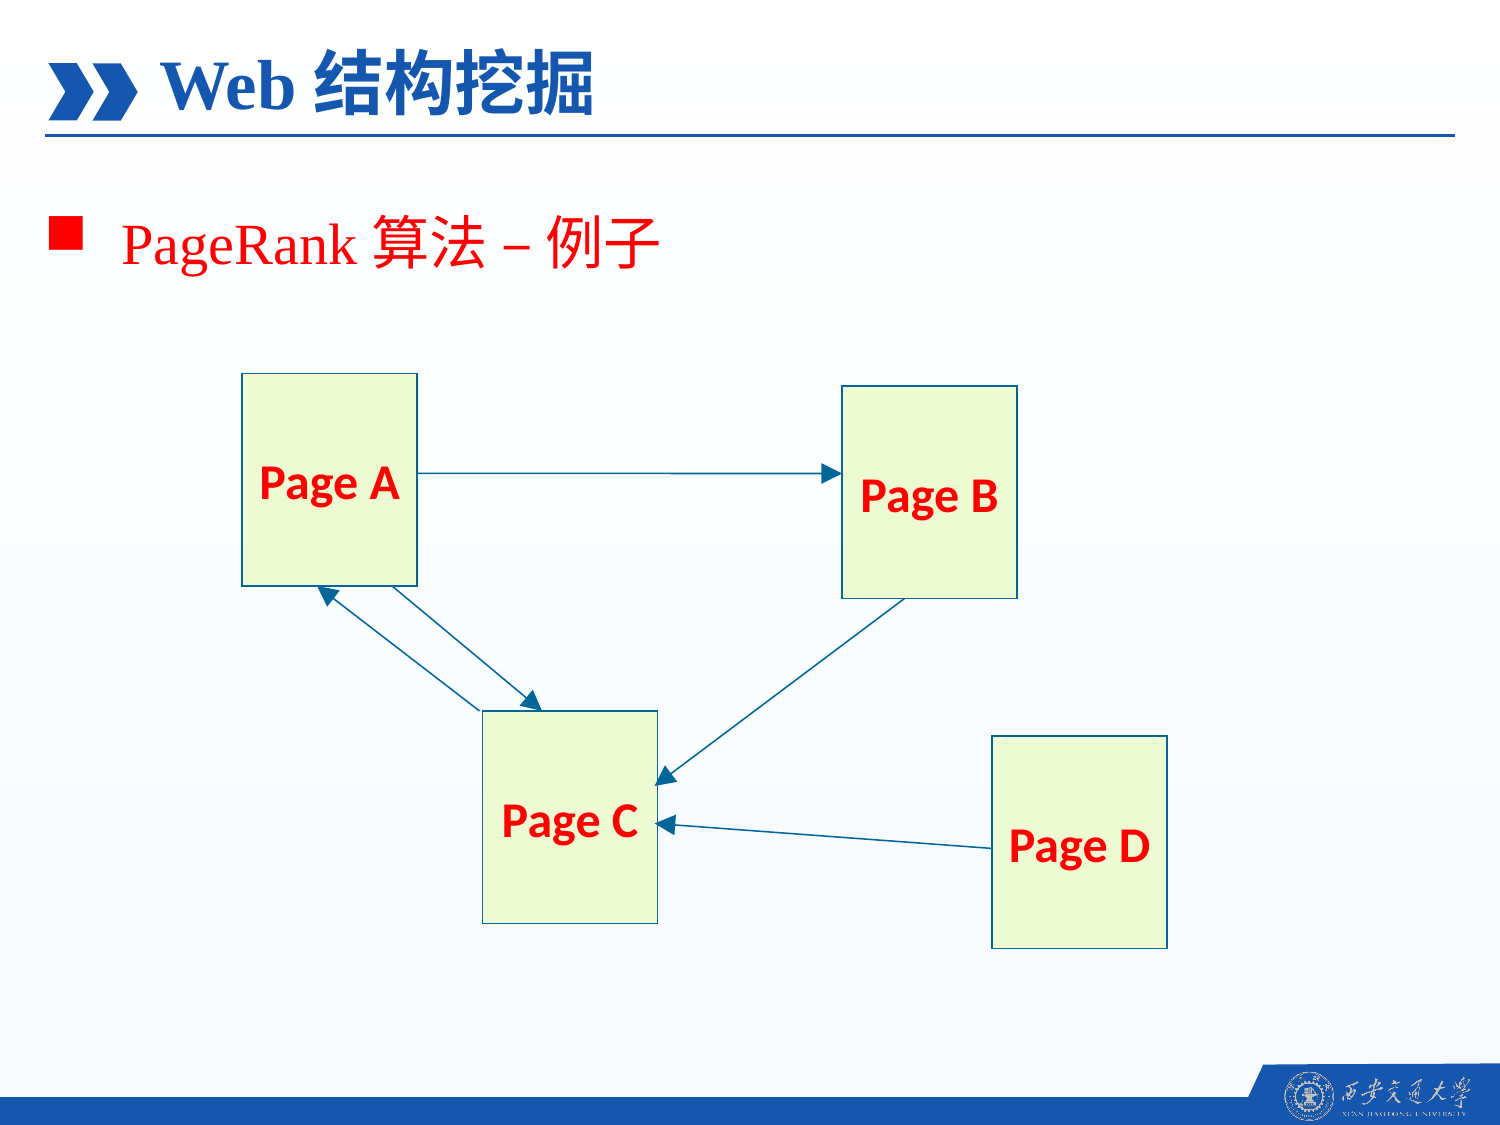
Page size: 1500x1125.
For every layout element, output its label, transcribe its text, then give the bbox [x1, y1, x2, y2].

text_box Page B [842, 385, 1017, 599]
text_box Page A [242, 373, 417, 586]
text_box [317, 585, 480, 712]
text_box [654, 814, 993, 849]
text_box [391, 585, 543, 711]
text_box Page D [992, 735, 1167, 949]
text_box Page C [482, 710, 658, 924]
text_box PageRank算法 – 例子 [29, 184, 1380, 916]
text_box Web结构挖掘 [144, 30, 612, 131]
text_box [417, 463, 843, 484]
text_box [654, 598, 905, 786]
